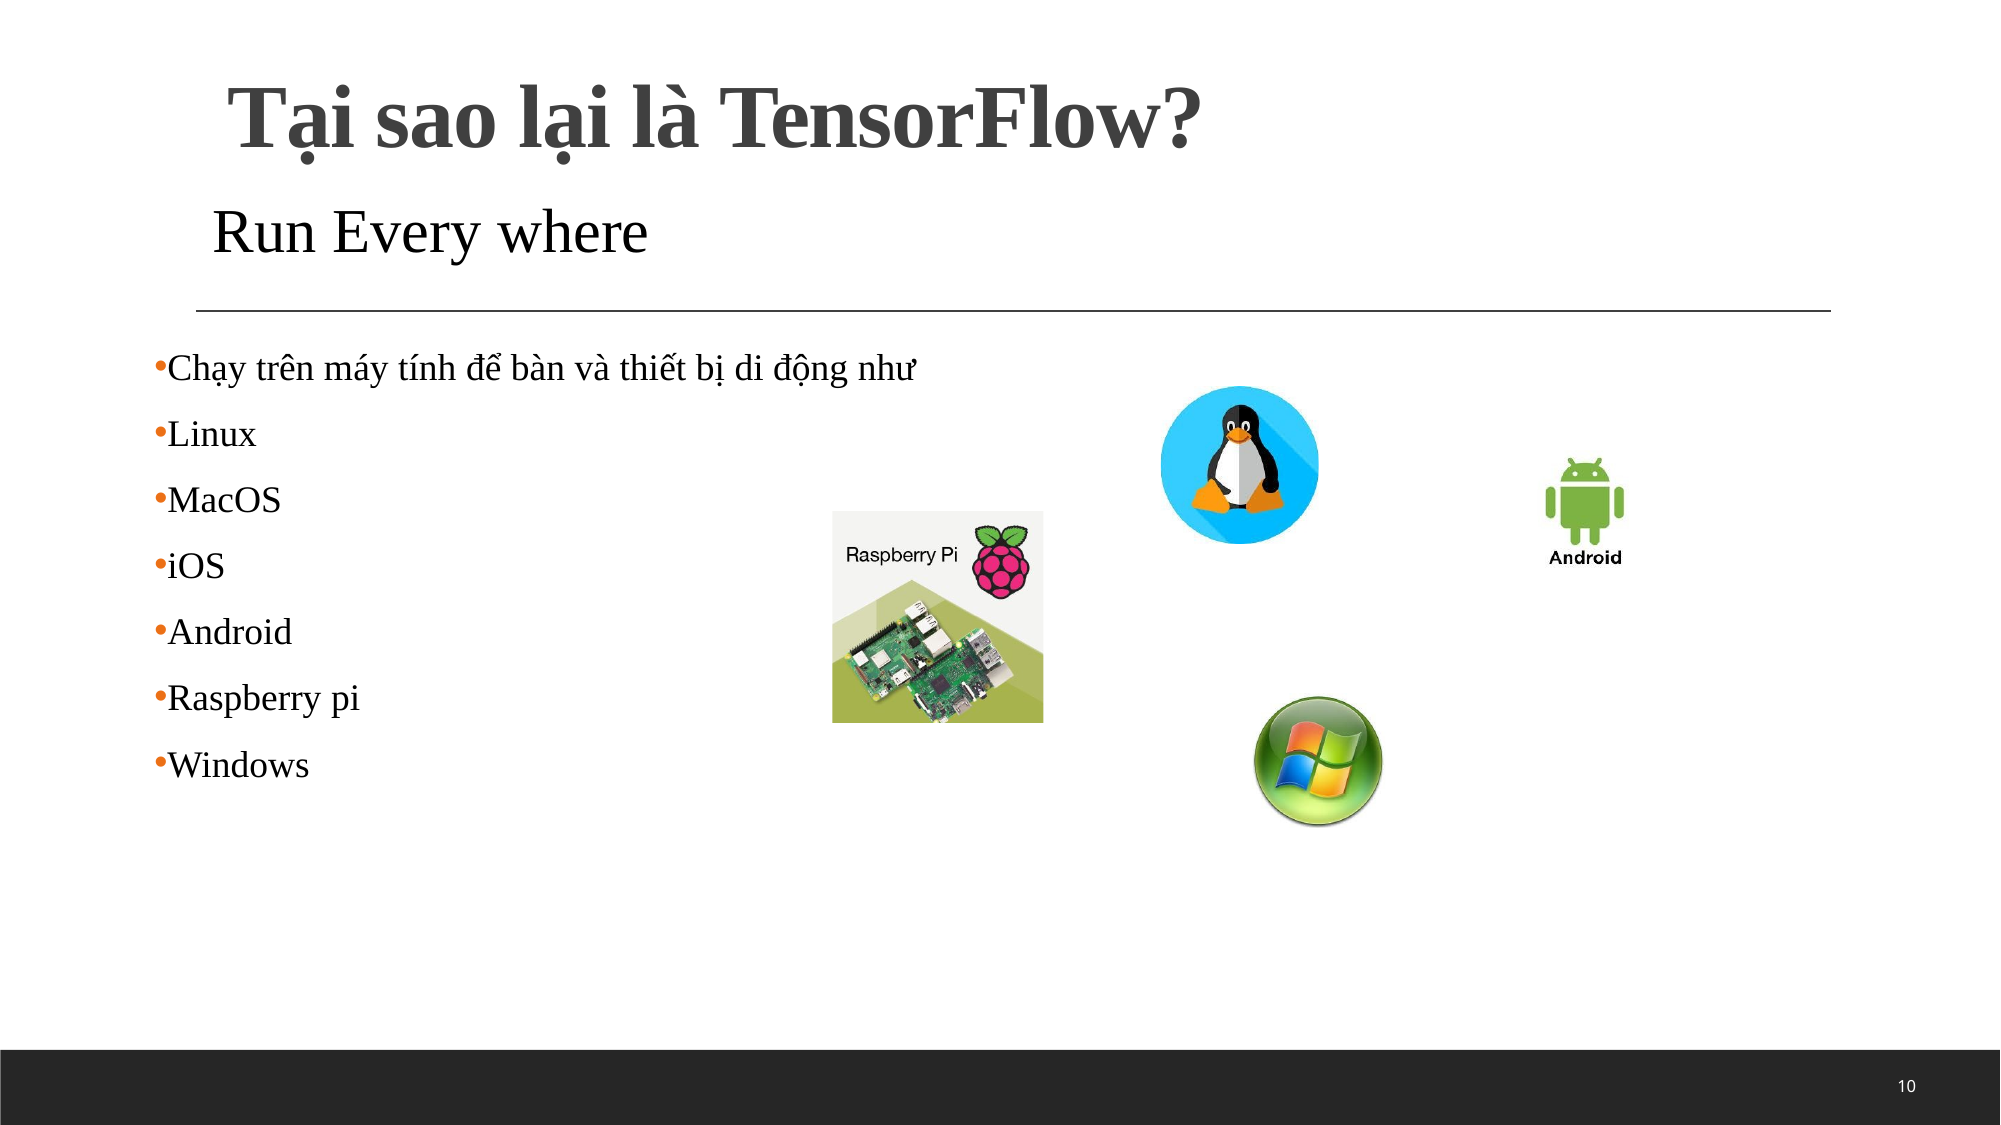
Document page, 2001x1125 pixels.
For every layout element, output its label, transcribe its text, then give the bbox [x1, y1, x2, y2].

slide_number 10 [1803, 1057, 1932, 1118]
text_box [1251, 693, 1386, 828]
text_box Chạy trên máy tính để bàn và thiết bị di động như Linux MacOS iOS Android Raspberry pi Windows [139, 330, 1044, 897]
list Run Every where [212, 174, 1788, 338]
text_box [1160, 386, 1319, 544]
text_box [832, 511, 1044, 723]
title Tại sao lại là TensorFlow? [212, 62, 1788, 174]
text_box [1473, 437, 1696, 586]
